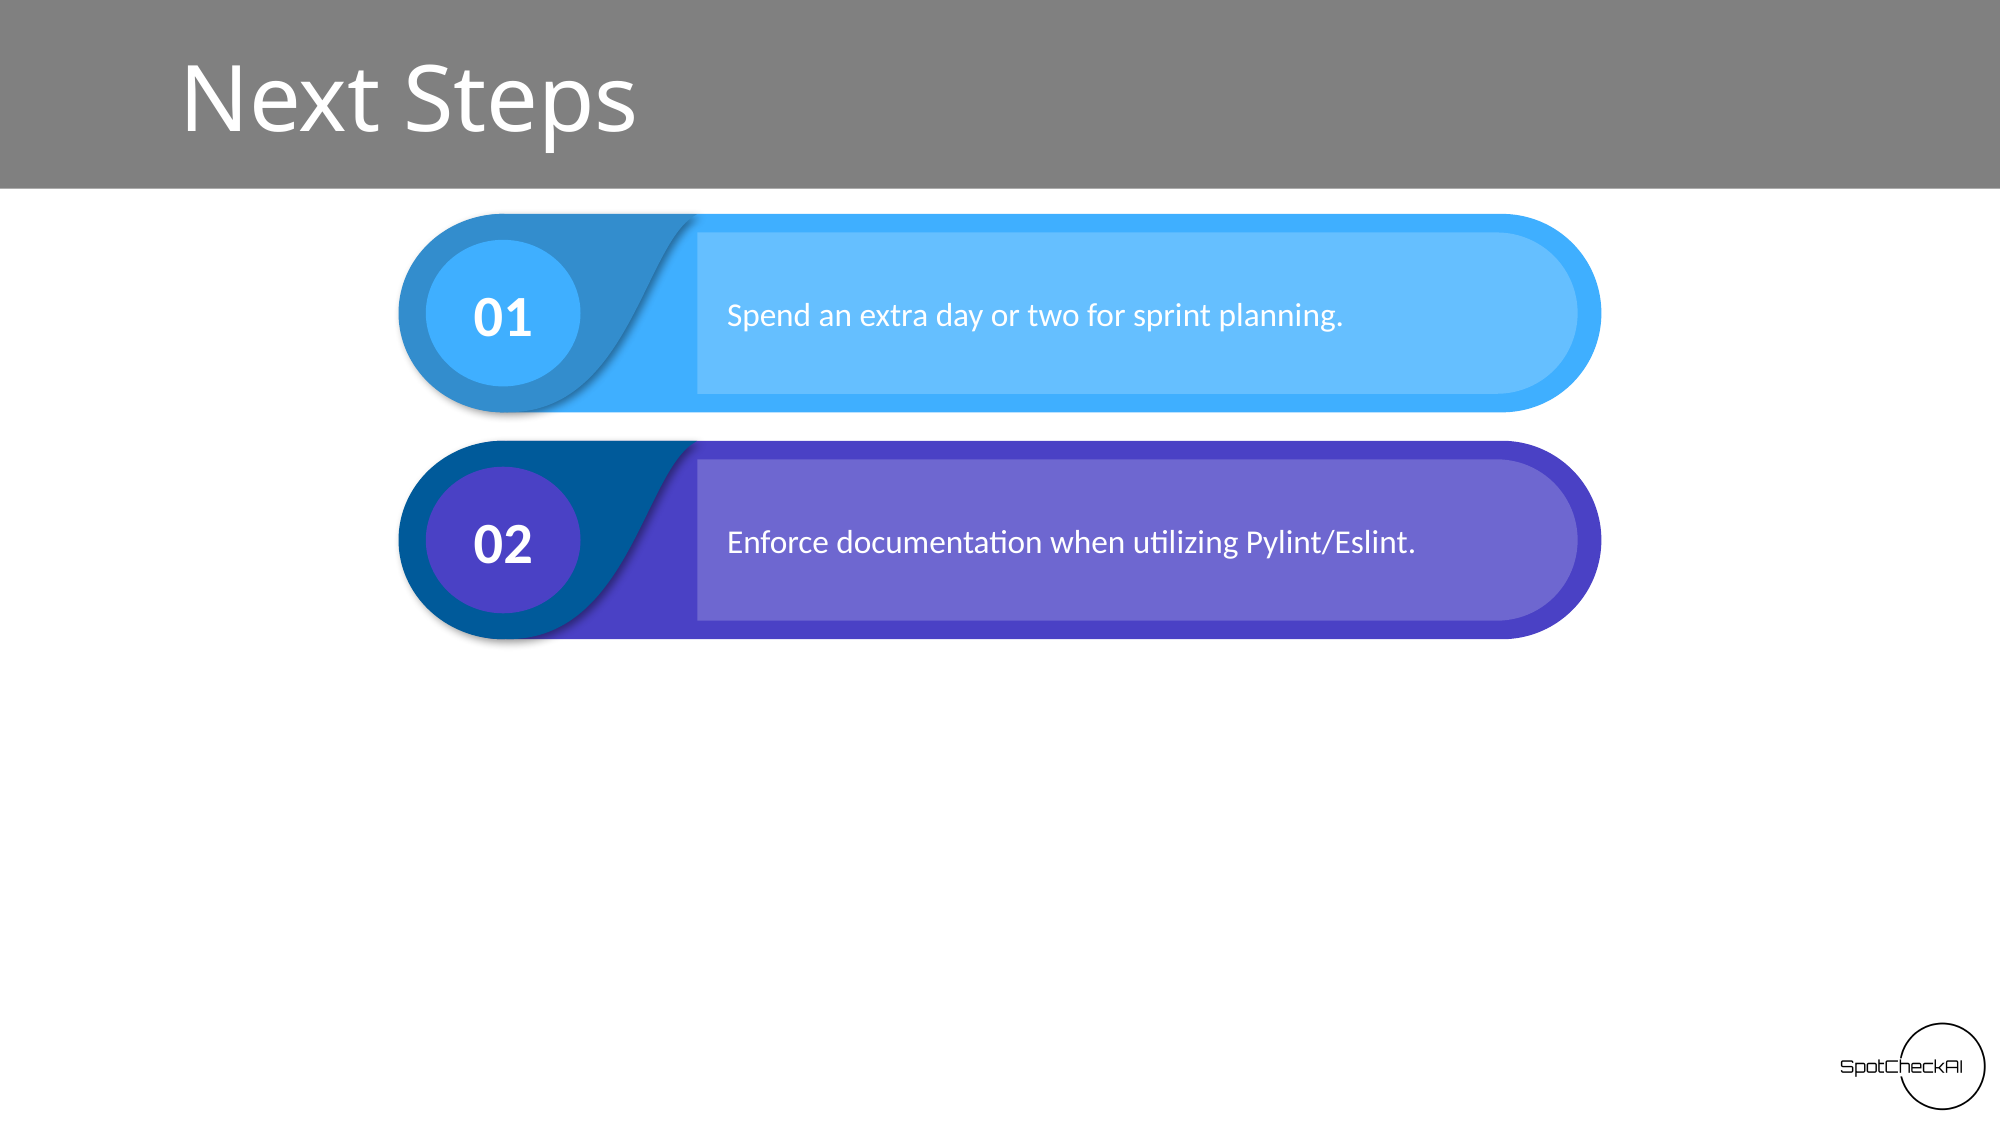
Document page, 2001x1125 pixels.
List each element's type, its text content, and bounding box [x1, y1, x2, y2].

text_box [398, 213, 1602, 1075]
title Next Steps [164, 31, 1710, 159]
picture [1837, 1020, 1989, 1114]
